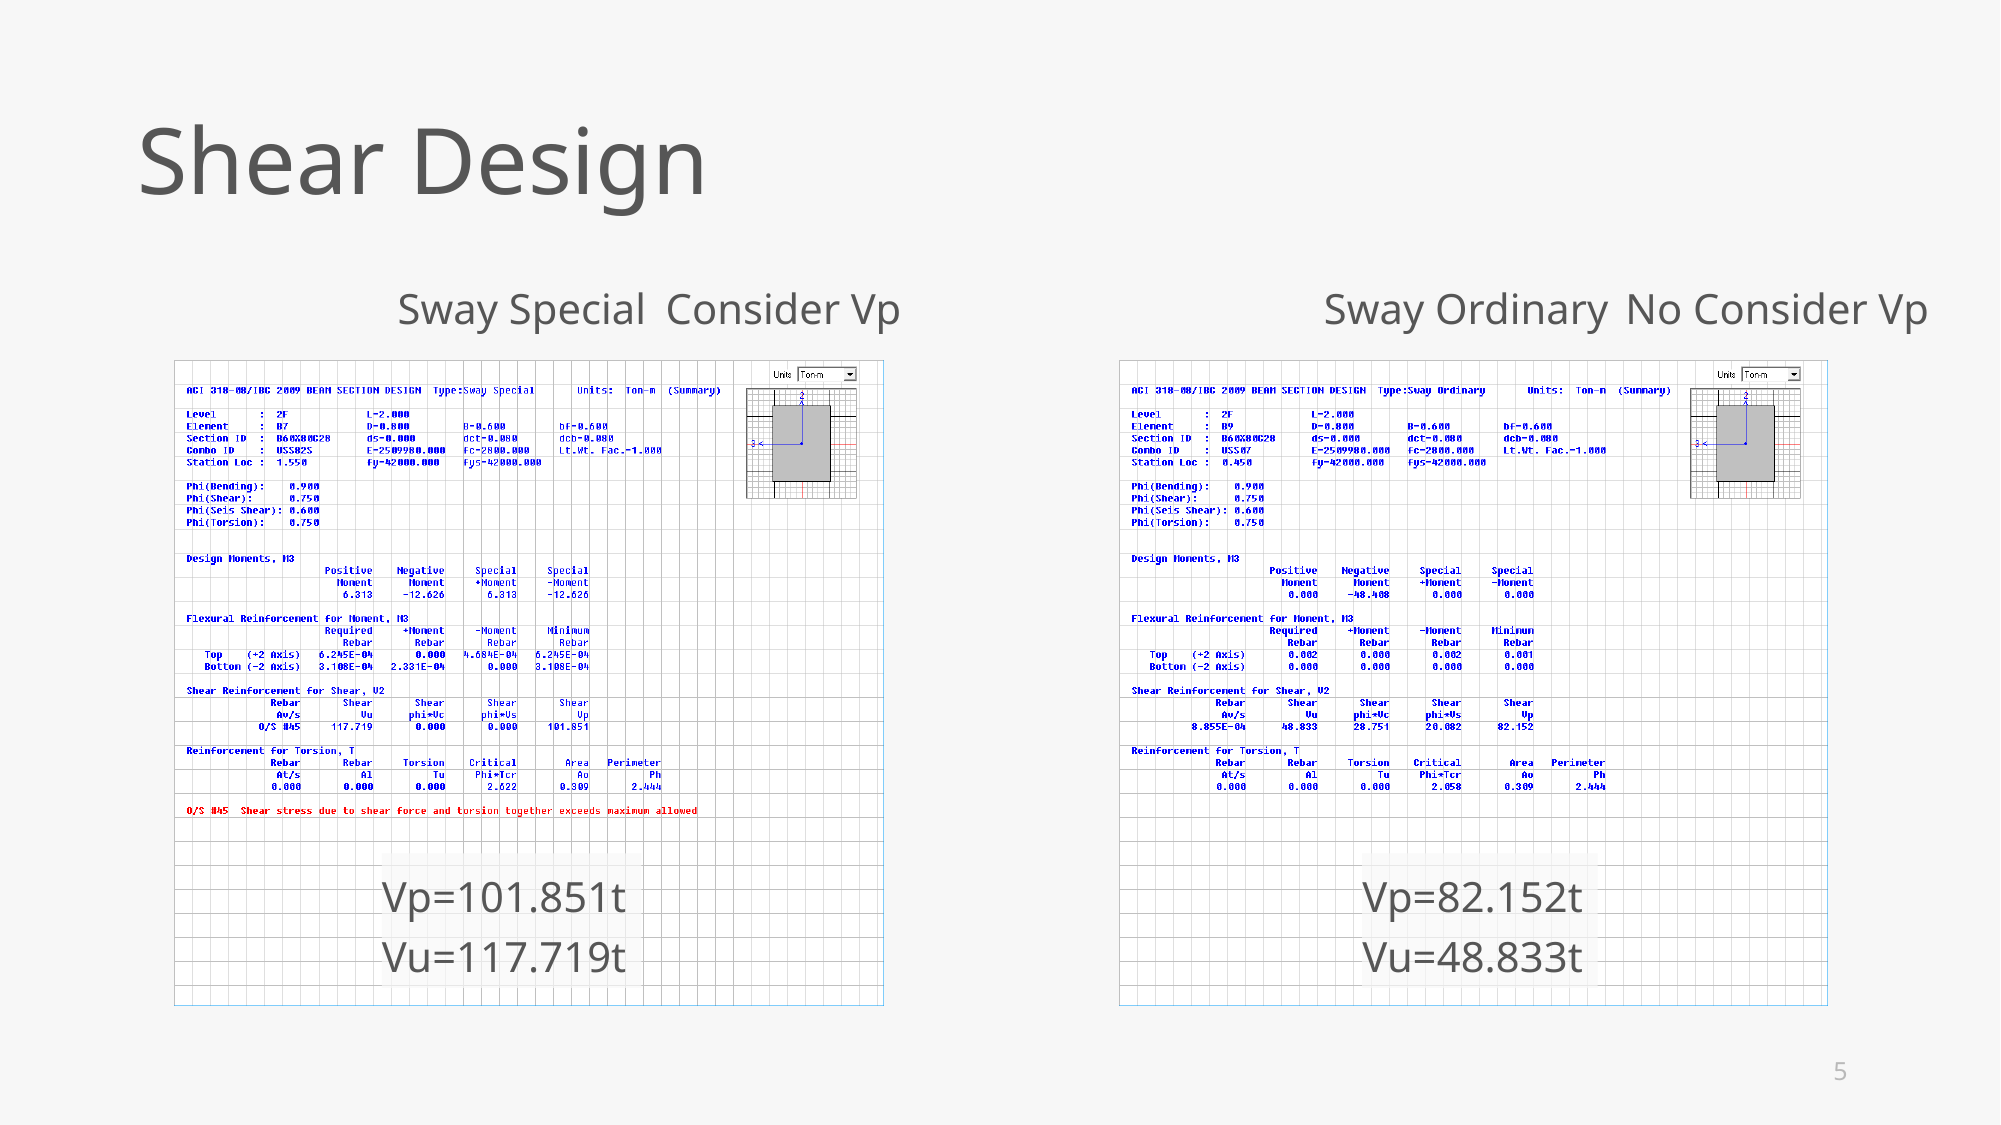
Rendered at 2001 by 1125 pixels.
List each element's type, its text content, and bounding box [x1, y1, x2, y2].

text_box No Consider Vp [1625, 265, 1944, 341]
list Shear Design [137, 108, 873, 224]
text_box Sway Special [397, 265, 661, 341]
picture [1119, 360, 1828, 1006]
slide_number 5 [1412, 1042, 1863, 1103]
picture [174, 360, 884, 1006]
text_box Consider Vp [665, 265, 917, 341]
text_box Sway Ordinary [1324, 265, 1624, 341]
